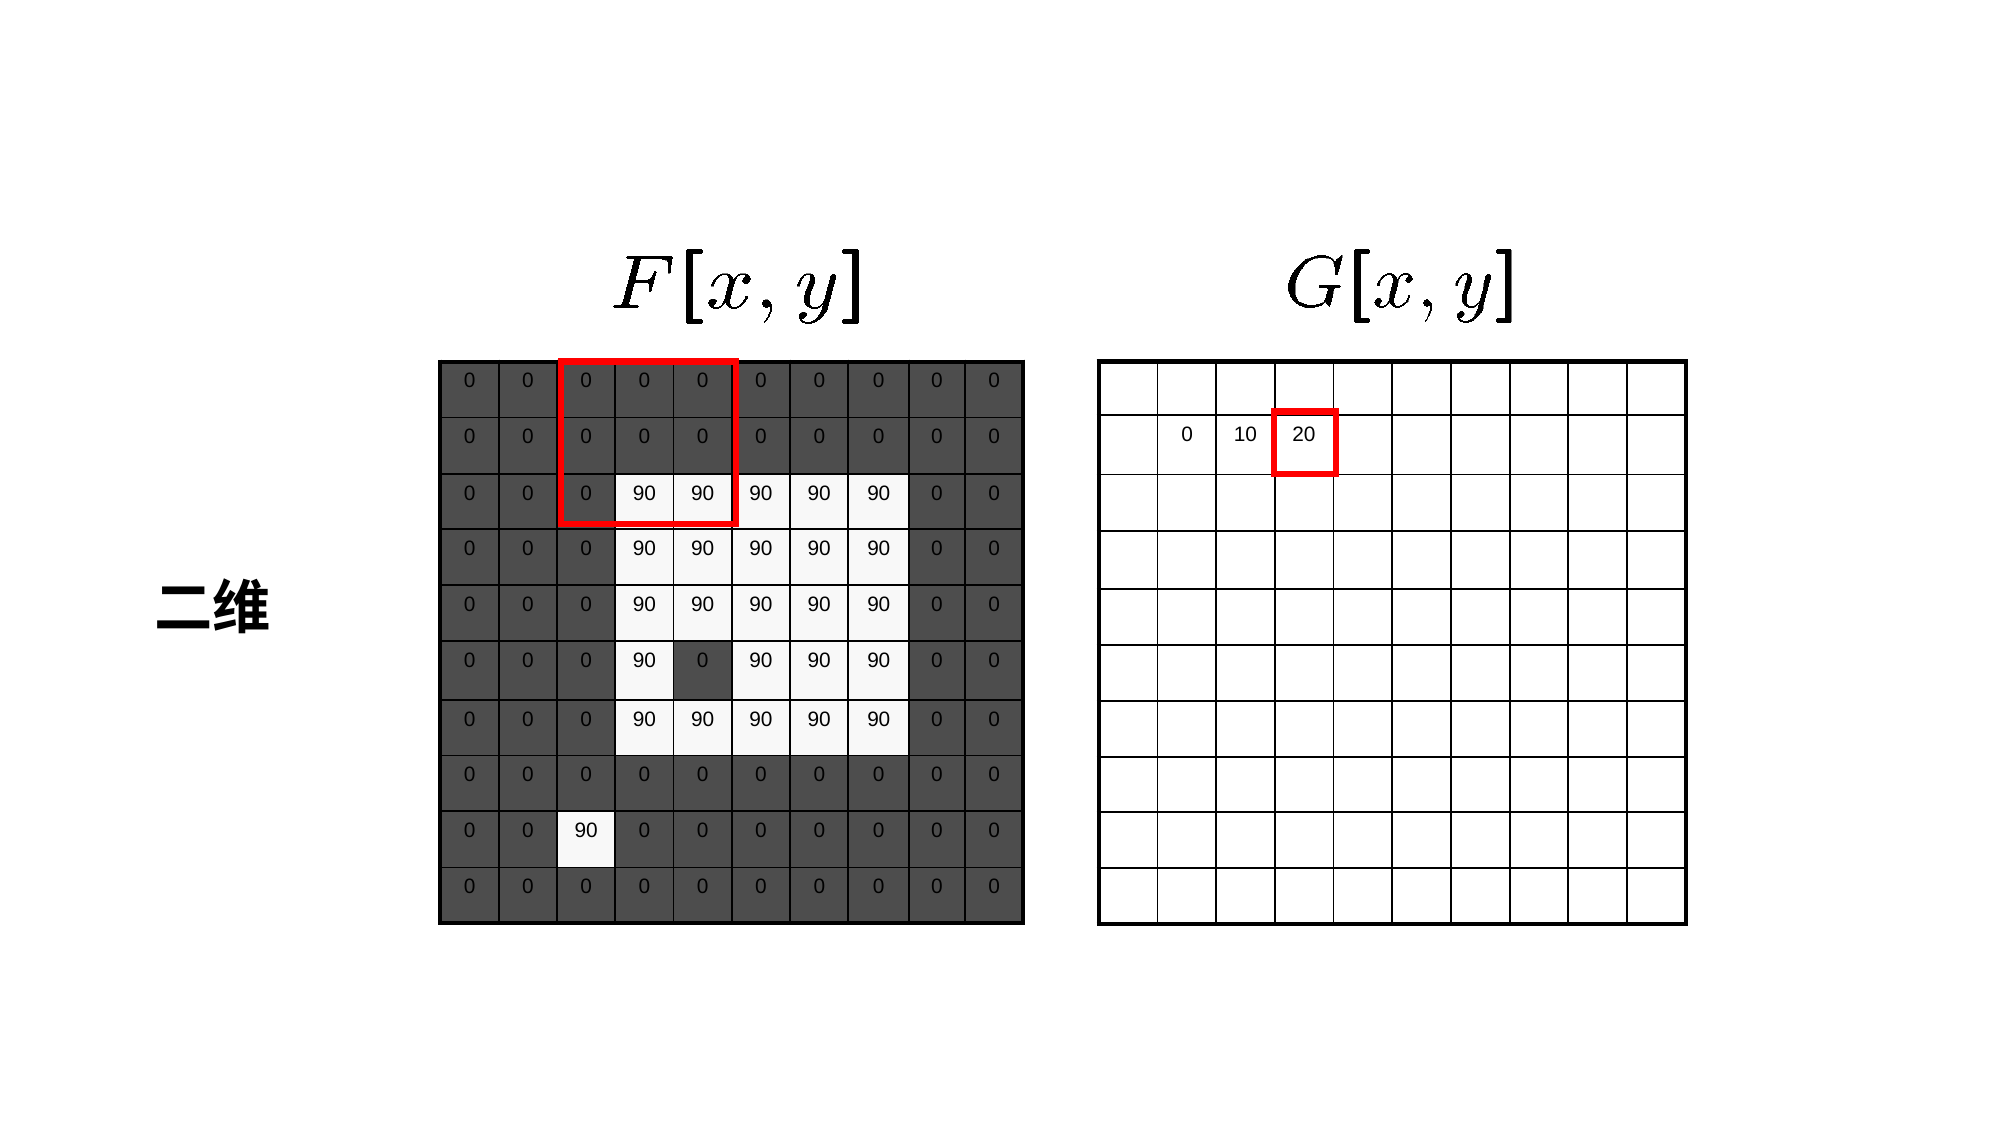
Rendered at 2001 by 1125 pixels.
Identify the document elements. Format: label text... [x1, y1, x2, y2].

table_cell [1217, 813, 1274, 867]
table_cell 0 [442, 475, 498, 528]
table_cell [1337, 416, 1391, 474]
table_cell [1334, 532, 1391, 588]
table_cell 0 [616, 868, 673, 921]
table_cell 0 [558, 868, 614, 921]
table_cell 0 [558, 648, 614, 699]
table_cell [1628, 590, 1684, 644]
table_cell 0 [733, 812, 789, 867]
table_cell 0 [500, 475, 556, 528]
table_cell 0 [910, 418, 964, 473]
text_box [1273, 411, 1337, 474]
table_cell 0 [910, 756, 964, 810]
table_cell 90 [674, 701, 731, 755]
table_cell 0 [737, 418, 789, 473]
table_header [1511, 364, 1567, 414]
table_header 0 [966, 364, 1021, 417]
table_cell 0 [500, 701, 556, 755]
table_cell 0 [674, 868, 731, 921]
table_cell 0 [616, 756, 673, 810]
table_cell 0 [910, 868, 964, 921]
table_header [1628, 364, 1684, 414]
table_cell [1628, 758, 1684, 811]
table_cell [1511, 702, 1567, 756]
table_header 0 [791, 364, 847, 417]
table_cell [1158, 646, 1215, 700]
table_cell 0 [674, 648, 731, 699]
table_cell [1158, 590, 1215, 644]
table_cell [1276, 702, 1333, 756]
table_cell 0 [910, 642, 964, 699]
table_cell 90 [849, 530, 908, 562]
table_cell 0 [500, 868, 556, 921]
table_cell 90 [791, 701, 847, 755]
table_cell [1511, 758, 1567, 811]
table_cell 90 [674, 530, 731, 562]
table_cell 0 [791, 812, 847, 867]
table_cell 0 [966, 868, 1021, 921]
table_cell [1628, 646, 1684, 700]
table_cell [1452, 646, 1509, 700]
table_cell 0 [500, 530, 556, 562]
table_cell 90 [616, 648, 673, 699]
table_cell 0 [966, 530, 1021, 584]
table_header 0 [500, 364, 556, 417]
table_cell [1276, 869, 1333, 922]
table_cell [1511, 416, 1567, 474]
table_cell 90 [616, 524, 673, 528]
table_cell [1158, 758, 1215, 811]
table_cell 0 [1158, 416, 1215, 474]
table_cell 90 [849, 648, 908, 699]
table_cell [1158, 532, 1215, 588]
table_cell 90 [791, 475, 847, 528]
table_cell [1628, 702, 1684, 756]
table_cell 0 [500, 418, 556, 473]
table_cell [1101, 702, 1157, 756]
table_header [1393, 364, 1450, 414]
table_cell 0 [674, 812, 731, 867]
table_cell [1452, 702, 1509, 756]
table_cell [1393, 590, 1450, 644]
table_cell 90 [674, 524, 731, 528]
table_cell 90 [849, 701, 908, 755]
table_cell 0 [849, 868, 908, 921]
table_cell [1393, 475, 1450, 530]
table_cell 0 [558, 475, 614, 528]
table_cell [1101, 416, 1157, 474]
table_cell 0 [791, 756, 847, 810]
table_cell 90 [558, 812, 614, 867]
table_cell 0 [558, 530, 614, 562]
table_cell [1511, 590, 1567, 644]
table_cell [1276, 813, 1333, 867]
table_cell [1101, 646, 1157, 700]
table_cell [1628, 813, 1684, 867]
table_cell 0 [966, 812, 1021, 867]
table_cell [1452, 590, 1509, 644]
table_cell 10 [1217, 416, 1273, 474]
table_cell [1569, 416, 1626, 474]
table_cell [1628, 869, 1684, 922]
table_cell [1393, 813, 1450, 867]
table_cell [1511, 646, 1567, 700]
table_cell 90 [849, 475, 908, 528]
table_cell 0 [966, 475, 1021, 528]
table_cell [1511, 532, 1567, 588]
table_cell 0 [500, 812, 556, 867]
table_cell 0 [558, 701, 614, 755]
table_cell [1511, 813, 1567, 867]
table_cell [1101, 869, 1157, 922]
table_header [1158, 364, 1215, 414]
table_cell [1158, 475, 1215, 530]
table_cell 0 [791, 868, 847, 921]
table_cell 0 [849, 812, 908, 867]
table_cell [1393, 532, 1450, 588]
table_cell [1217, 475, 1274, 530]
table_cell [1393, 869, 1450, 922]
table_header [1276, 364, 1333, 411]
table_cell 0 [733, 756, 789, 810]
table_header [1334, 364, 1391, 414]
table_header [1452, 364, 1509, 414]
table_cell [1569, 758, 1626, 811]
table_cell [1217, 702, 1274, 756]
table_cell 0 [910, 475, 964, 528]
picture [611, 248, 862, 325]
table_cell [1511, 869, 1567, 922]
table_header 0 [910, 364, 964, 417]
text_box [561, 361, 737, 524]
table_cell 0 [910, 586, 964, 640]
table_cell 0 [849, 756, 908, 810]
picture [1286, 248, 1512, 324]
table_cell 0 [442, 812, 498, 867]
text_box 二维 [140, 562, 908, 648]
table_cell 0 [674, 756, 731, 810]
table_cell 90 [616, 701, 673, 755]
table_cell [1217, 532, 1274, 588]
table_cell [1101, 758, 1157, 811]
table_cell [1158, 869, 1215, 922]
table_cell [1452, 813, 1509, 867]
table_cell [1334, 702, 1391, 756]
table_cell [1276, 475, 1333, 530]
table_cell [1393, 646, 1450, 700]
table_cell 0 [966, 642, 1021, 699]
table_cell 0 [442, 530, 498, 562]
table_cell [1452, 869, 1509, 922]
table_cell [1452, 532, 1509, 588]
table_cell [1569, 813, 1626, 867]
table_cell 0 [966, 701, 1021, 755]
table_cell 0 [910, 530, 964, 584]
table_cell [1334, 646, 1391, 700]
table_cell [1452, 416, 1509, 474]
table_cell [1101, 475, 1157, 530]
table_cell [1276, 590, 1333, 644]
table_cell [1158, 813, 1215, 867]
table_header [1101, 364, 1157, 414]
table_cell [1569, 702, 1626, 756]
table_cell 0 [500, 648, 556, 699]
table_cell [1101, 532, 1157, 588]
table_cell [1569, 475, 1626, 530]
table_cell [1158, 702, 1215, 756]
table_cell 90 [733, 648, 789, 699]
table_cell [1393, 758, 1450, 811]
table_cell 0 [966, 586, 1021, 640]
table_cell [1628, 416, 1684, 474]
table_cell [1628, 475, 1684, 530]
table_cell 0 [442, 756, 498, 810]
table_cell 0 [910, 812, 964, 867]
table_cell [1334, 869, 1391, 922]
table_cell [1569, 532, 1626, 588]
table_cell [1217, 646, 1274, 700]
table_cell 90 [791, 648, 847, 699]
table_cell 0 [442, 418, 498, 473]
table_cell 0 [733, 868, 789, 921]
table_header 0 [737, 364, 789, 417]
table_cell [1452, 475, 1509, 530]
table_header 0 [849, 364, 908, 417]
table_cell [1217, 869, 1274, 922]
table_cell 0 [442, 868, 498, 921]
table_cell [1452, 758, 1509, 811]
table_cell [1101, 590, 1157, 644]
table_cell 0 [791, 418, 847, 473]
table_cell 0 [442, 648, 498, 699]
table_cell [1393, 416, 1450, 474]
table_cell 90 [733, 530, 789, 562]
table_cell [1569, 869, 1626, 922]
table_cell 0 [966, 418, 1021, 473]
table_cell [1334, 475, 1391, 530]
table_cell [1276, 646, 1333, 700]
table_cell 90 [733, 701, 789, 755]
table_cell [1217, 758, 1274, 811]
table_header [1217, 364, 1274, 414]
table_cell [1217, 590, 1274, 644]
table_cell [1569, 646, 1626, 700]
table_cell [1511, 475, 1567, 530]
table_cell [1628, 532, 1684, 588]
table_cell [1334, 758, 1391, 811]
table_cell 0 [616, 812, 673, 867]
table_cell 0 [849, 418, 908, 473]
table_cell [1393, 702, 1450, 756]
table_cell 90 [791, 530, 847, 562]
table_cell 0 [500, 756, 556, 810]
table_cell [1569, 590, 1626, 644]
table_cell [1334, 590, 1391, 644]
table_cell [1276, 758, 1333, 811]
table_cell 0 [442, 701, 498, 755]
table_cell [1334, 813, 1391, 867]
table_cell 90 [733, 475, 789, 528]
table_cell 0 [910, 701, 964, 755]
table_cell 0 [558, 756, 614, 810]
table_cell 90 [616, 530, 673, 562]
table_cell 0 [966, 756, 1021, 810]
table_cell [1101, 813, 1157, 867]
table_header [1569, 364, 1626, 414]
table_cell [1276, 532, 1333, 588]
table_header 0 [442, 364, 498, 417]
